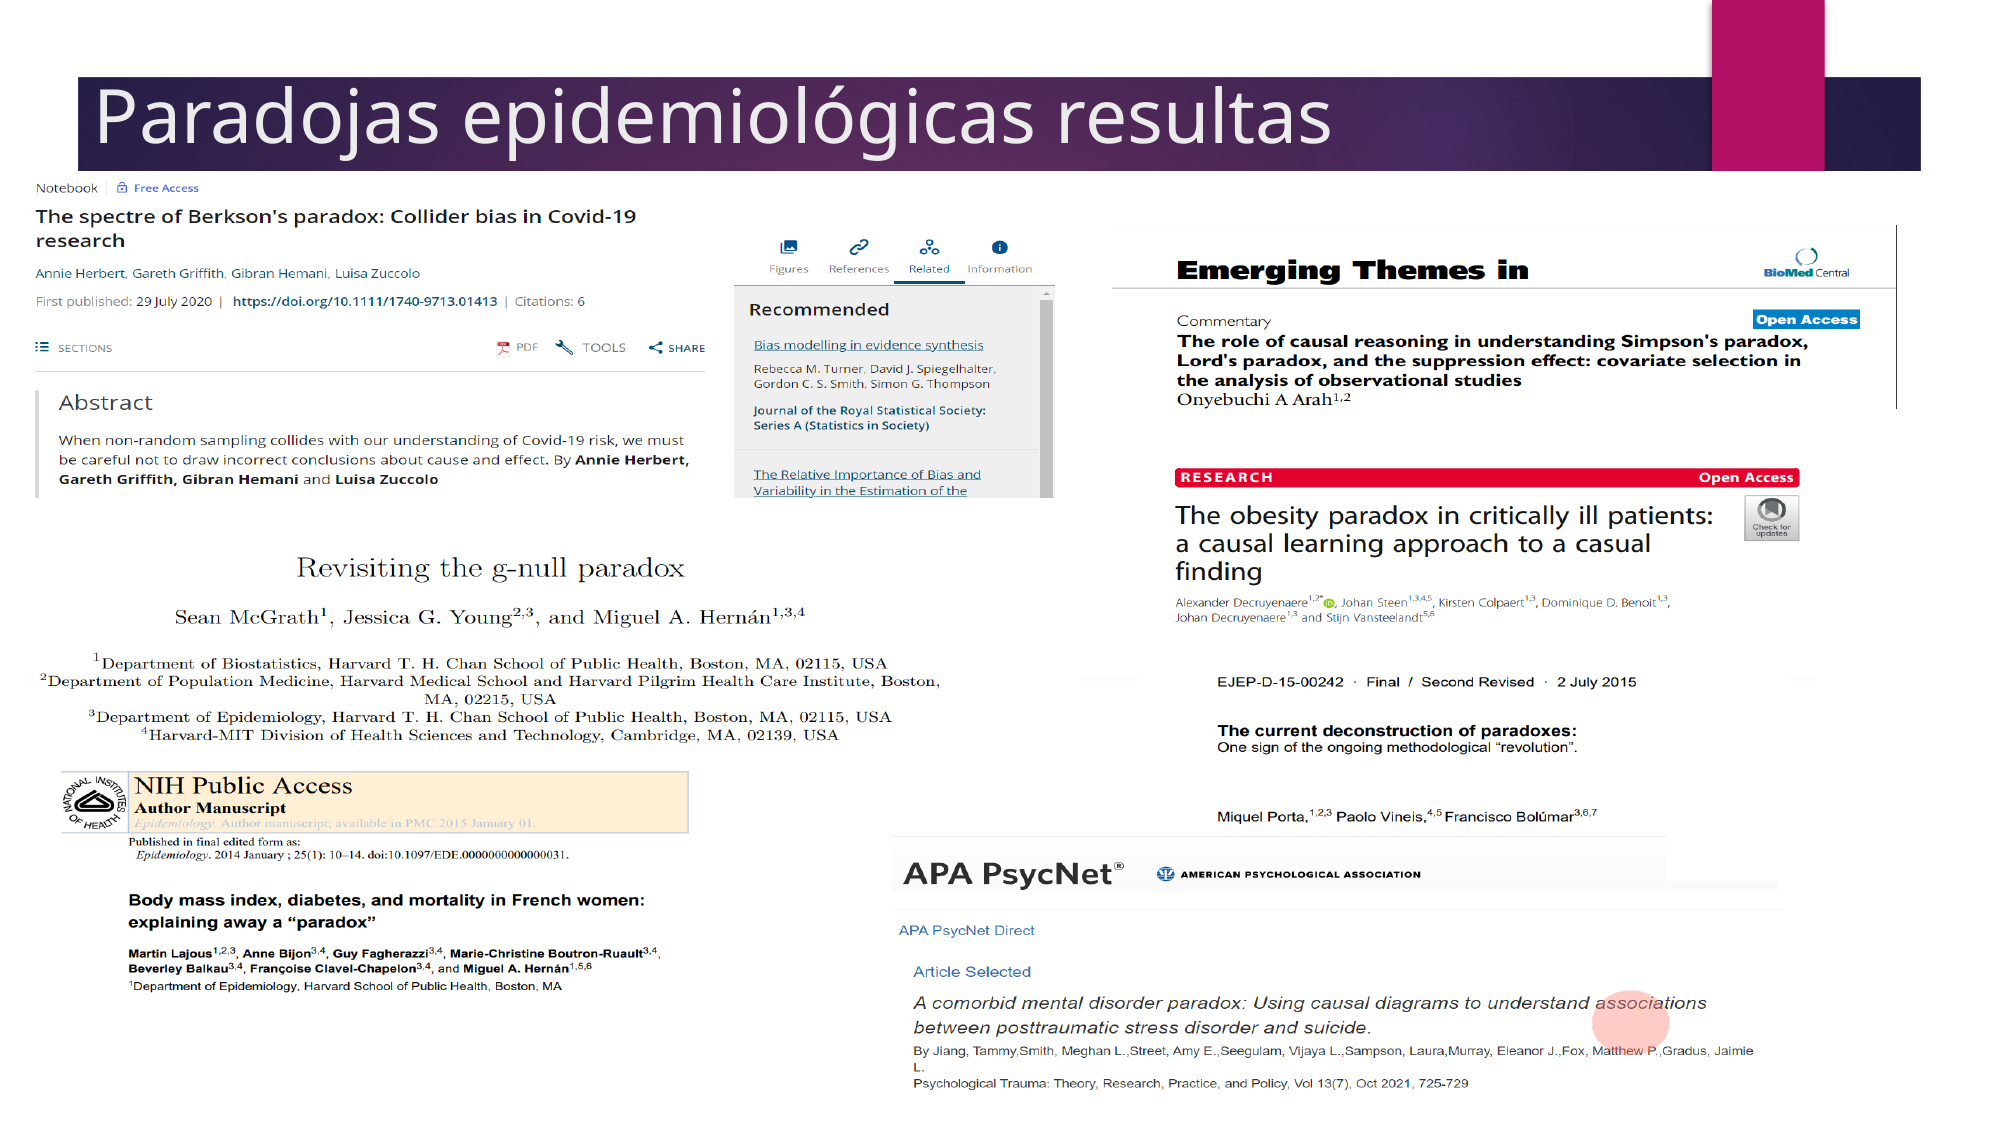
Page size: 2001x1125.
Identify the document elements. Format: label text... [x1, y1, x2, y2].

title Paradojas epidemiológicas resultas [78, 55, 1517, 169]
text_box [20, 170, 1953, 1125]
